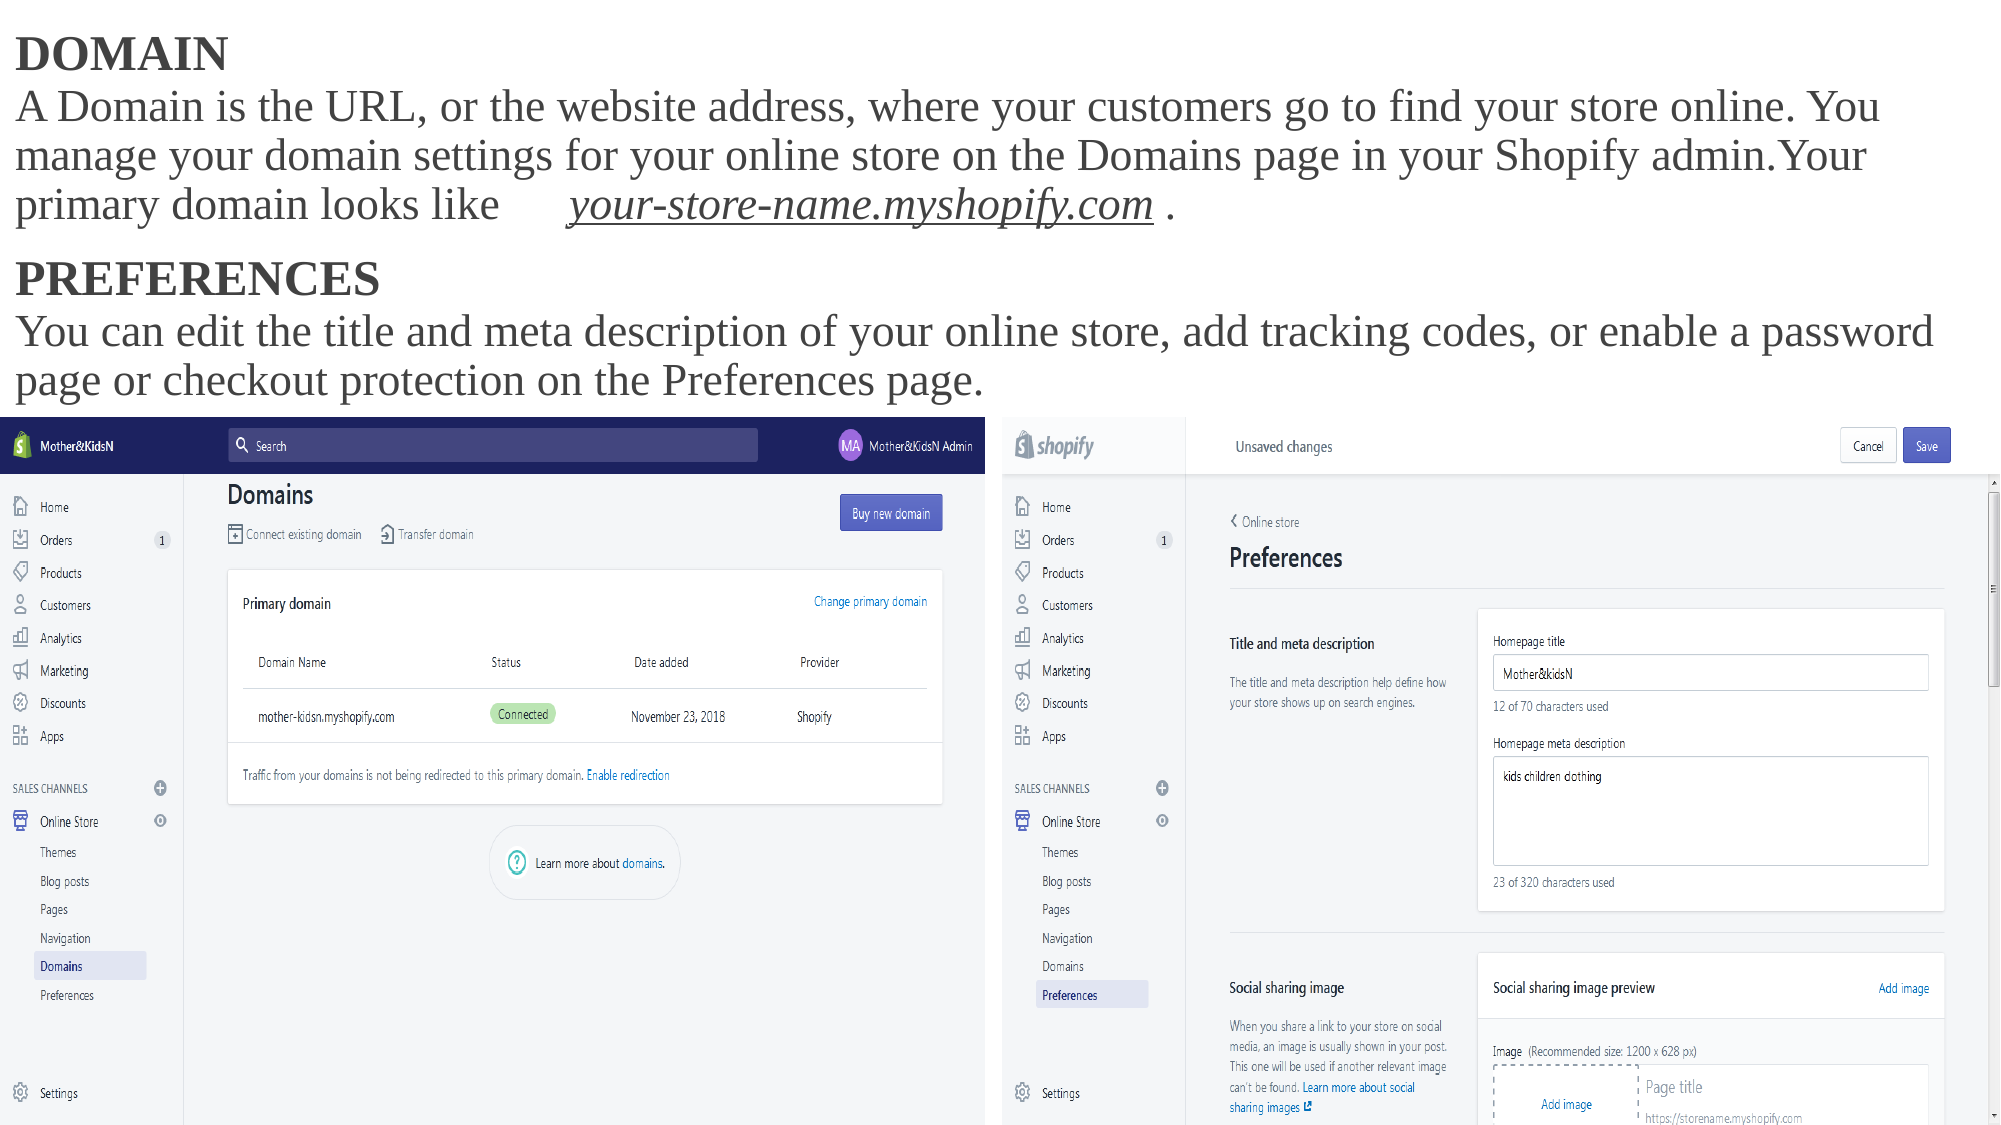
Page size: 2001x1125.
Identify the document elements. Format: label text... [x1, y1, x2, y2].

picture [1002, 417, 2000, 1125]
title DOMAIN A Domain is the URL, or the website address, where your customers go to find your store online. You manage your domain settings for your online store on the Domains page in your Shopify admin.Your primary domain looks like your-store-name.myshopify.com . PREFERENCES You can edit the title and meta description of your online store, add tracking codes, or enable a password page or checkout protection on the Preferences page. [0, 37, 2000, 498]
picture [0, 417, 986, 1125]
